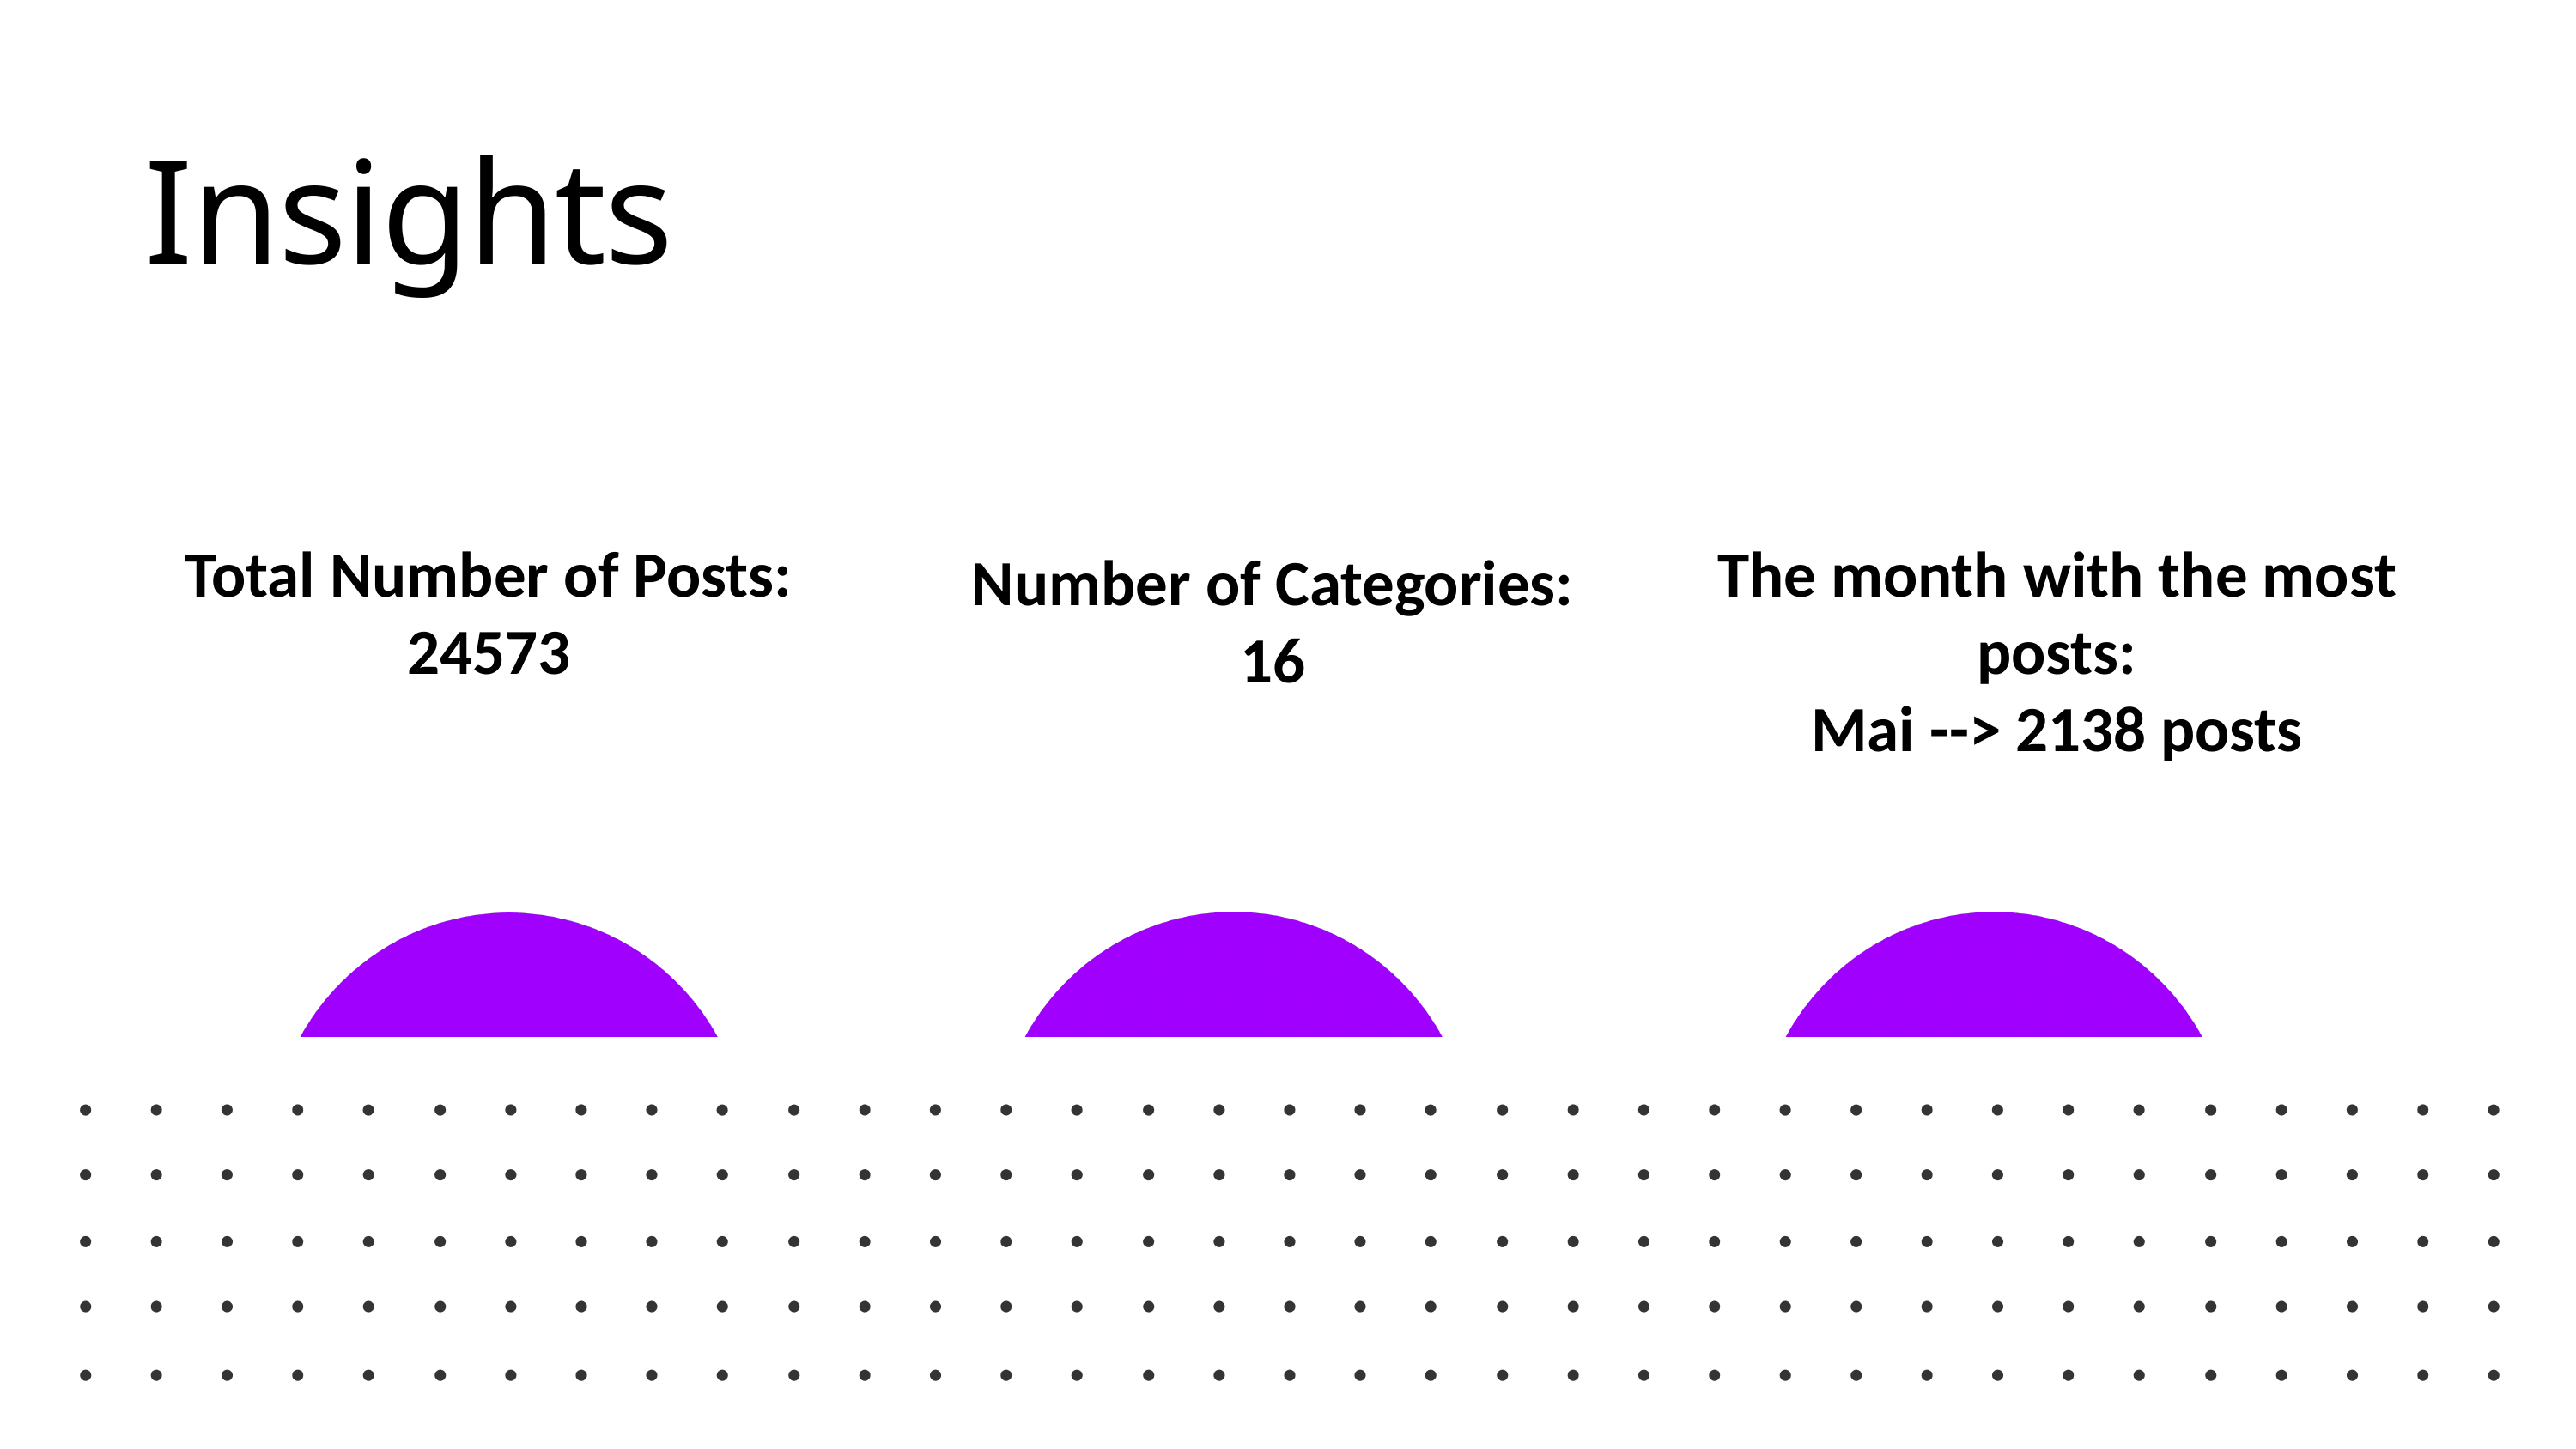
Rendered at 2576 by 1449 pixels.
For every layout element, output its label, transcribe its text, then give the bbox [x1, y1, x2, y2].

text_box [72, 1099, 2504, 1385]
text_box Total Number of Posts: 24573 [101, 526, 876, 694]
text_box Number of Categories: 16 [892, 535, 1628, 742]
text_box The month with the most posts: Mai --> 2138 posts [1628, 526, 2486, 810]
text_box Insights [144, 121, 799, 294]
picture [1784, 912, 2204, 1037]
picture [1024, 912, 1443, 1037]
picture [299, 912, 719, 1037]
